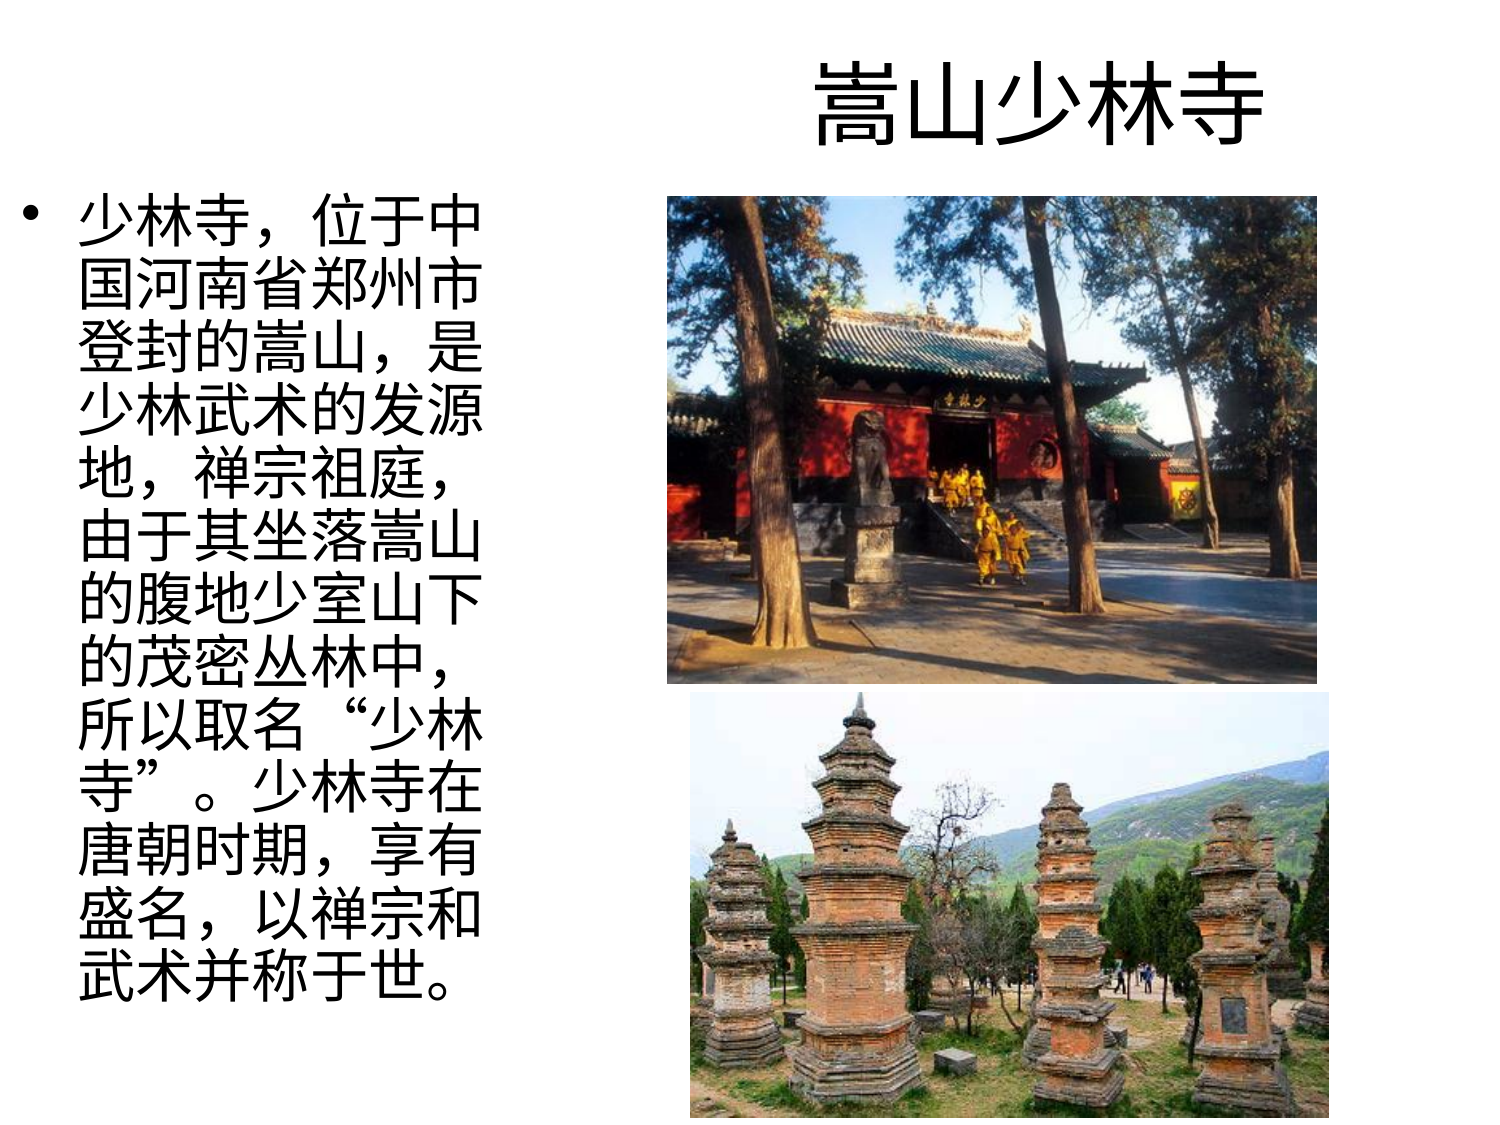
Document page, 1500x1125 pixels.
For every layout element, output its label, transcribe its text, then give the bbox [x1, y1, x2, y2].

list 少林寺，位于中国河南省郑州市登封的嵩山，是少林武术的发源地，禅宗祖庭，由于其坐落嵩山的腹地少室山下的茂密丛林中，所以取名“少林寺”。少林寺在唐朝时期，享有盛名，以禅宗和武术并称于世。 [5, 184, 538, 1047]
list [690, 692, 1330, 1118]
title 嵩山少林寺 [643, 42, 1436, 161]
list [666, 196, 1318, 685]
